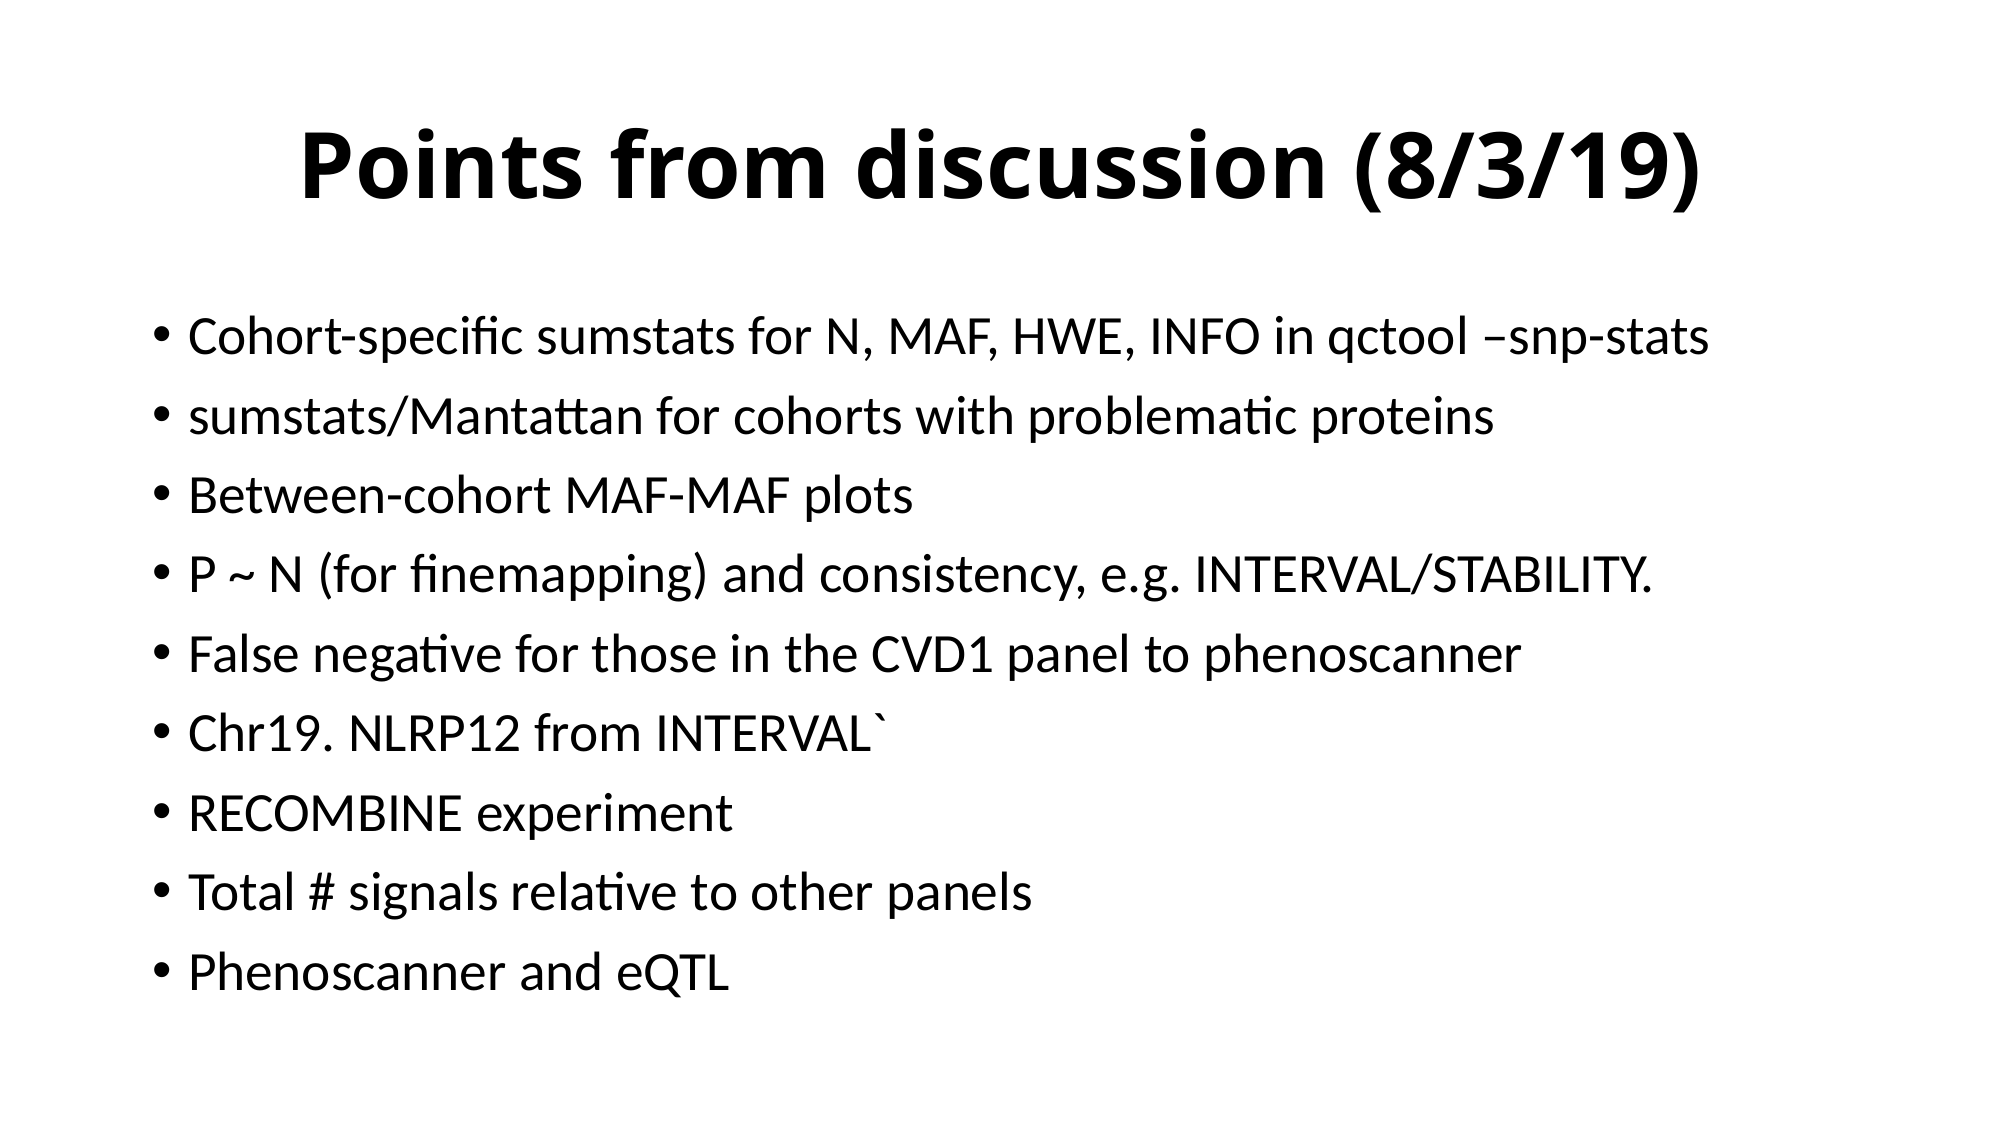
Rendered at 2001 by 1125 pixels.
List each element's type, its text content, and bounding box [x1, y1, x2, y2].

title Points from discussion (8/3/19) [137, 59, 1863, 278]
list Cohort-specific sumstats for N, MAF, HWE, INFO in qctool –snp-stats sumstats/Mantattan for cohorts with problematic proteins Between-cohort MAF-MAF plots P ~ N (for finemapping) and consistency, e.g. INTERVAL/STABILITY. False negative for those in the CVD1 panel to phenoscanner Chr19. NLRP12 from INTERVAL` RECOMBINE experiment Total # signals relative to other panels Phenoscanner and eQTL [137, 299, 1863, 1014]
